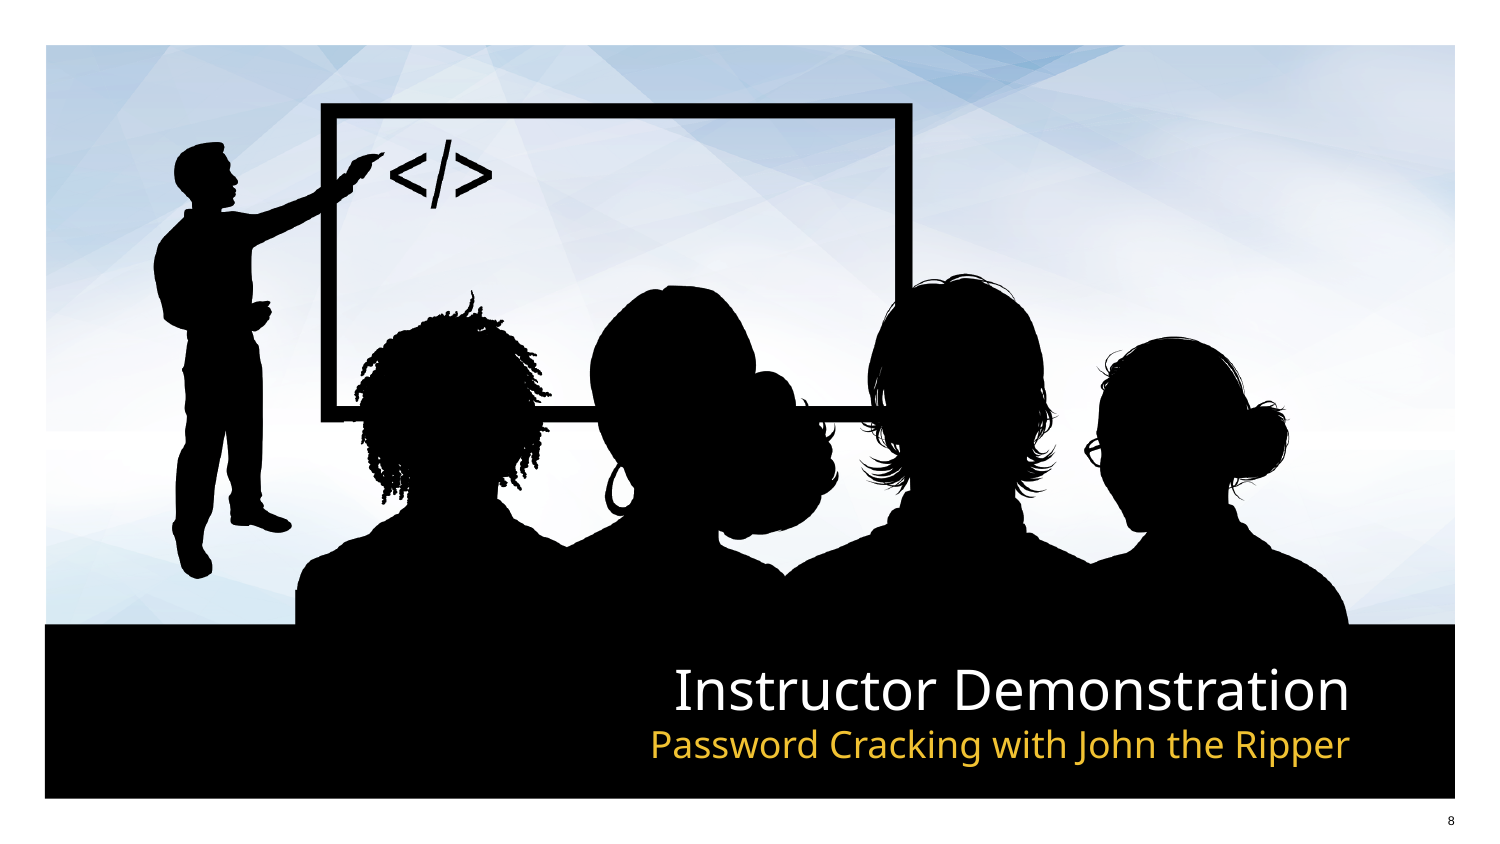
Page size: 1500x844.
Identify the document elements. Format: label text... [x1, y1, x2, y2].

picture [45, 0, 1468, 630]
title Password Cracking with John the Ripper [0, 719, 1500, 799]
slide_number 8 [1412, 813, 1455, 831]
